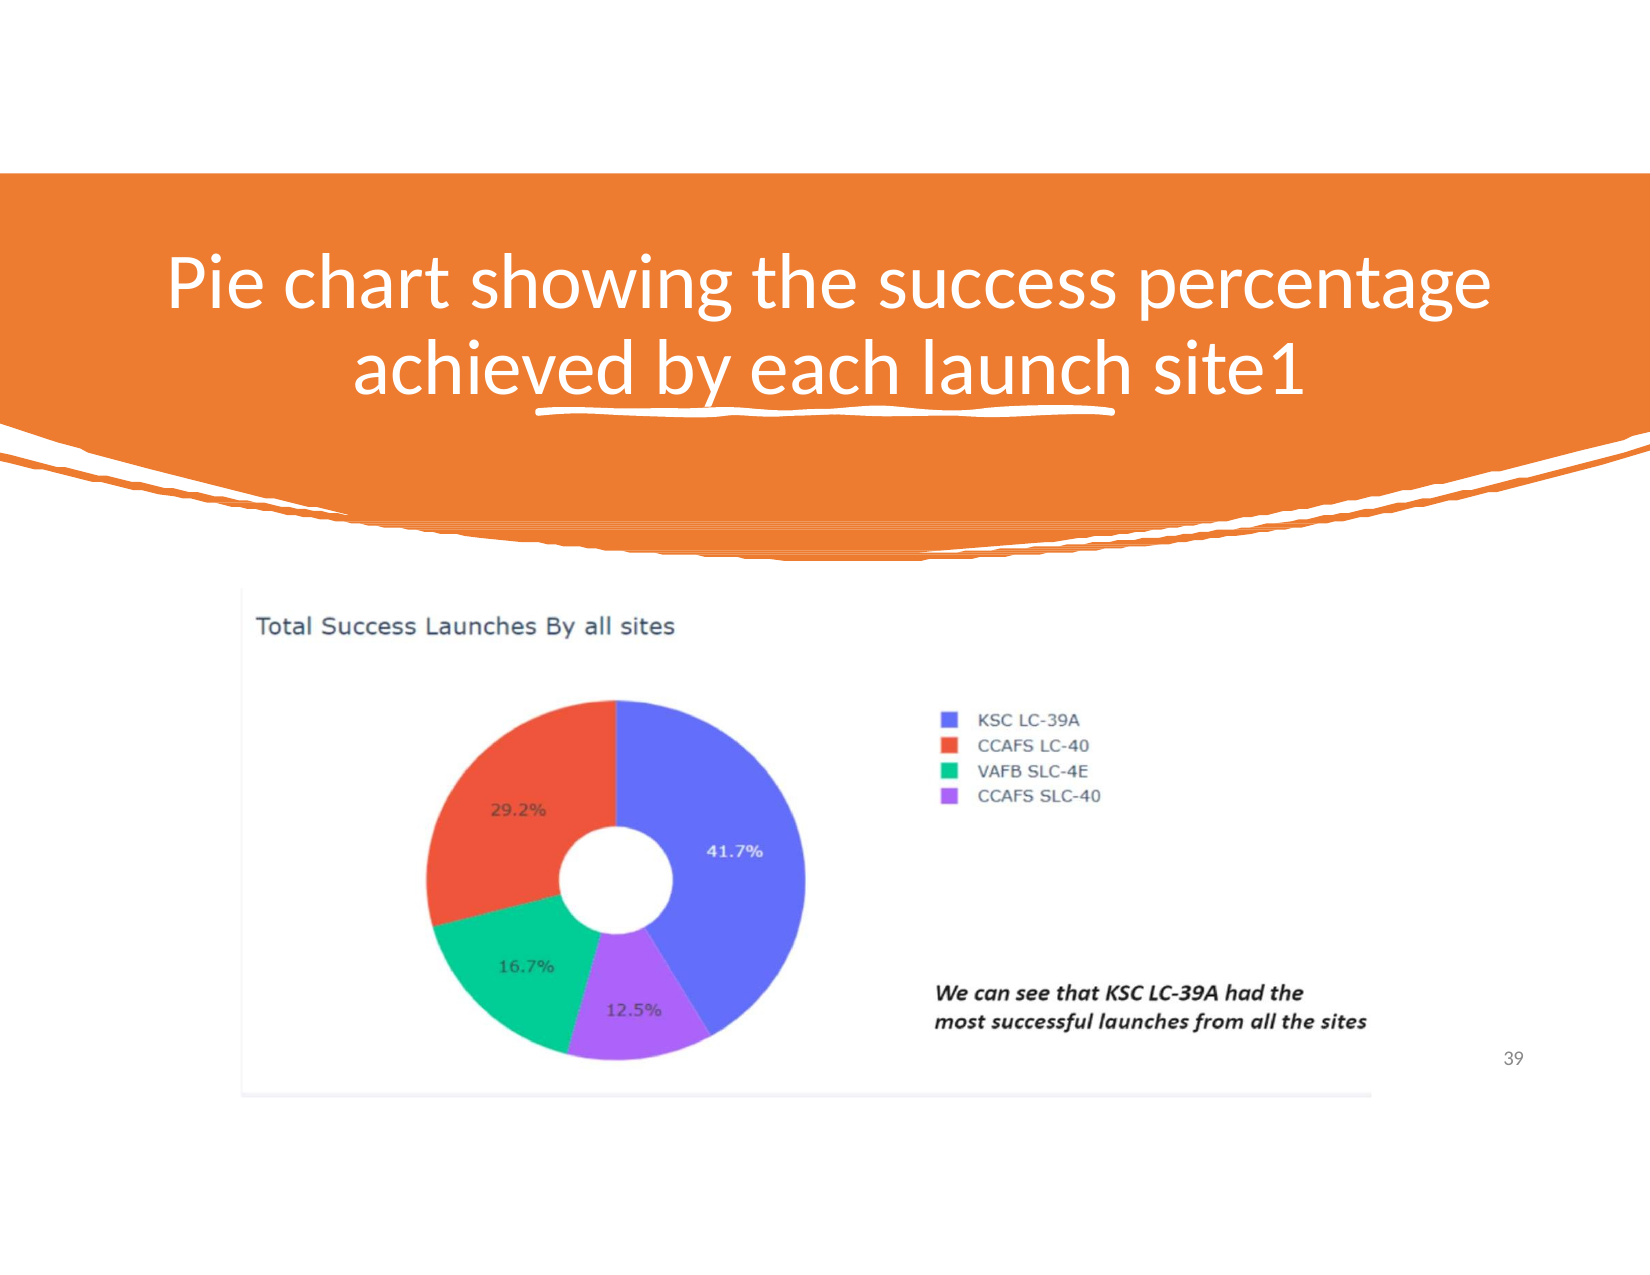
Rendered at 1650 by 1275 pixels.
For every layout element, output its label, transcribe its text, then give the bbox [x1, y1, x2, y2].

text_box 39 [1501, 1047, 1527, 1070]
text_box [535, 404, 1116, 418]
picture [240, 587, 1372, 1098]
title Pie chart showing the success percentage achieved by each launch site1 [45, 215, 1605, 453]
